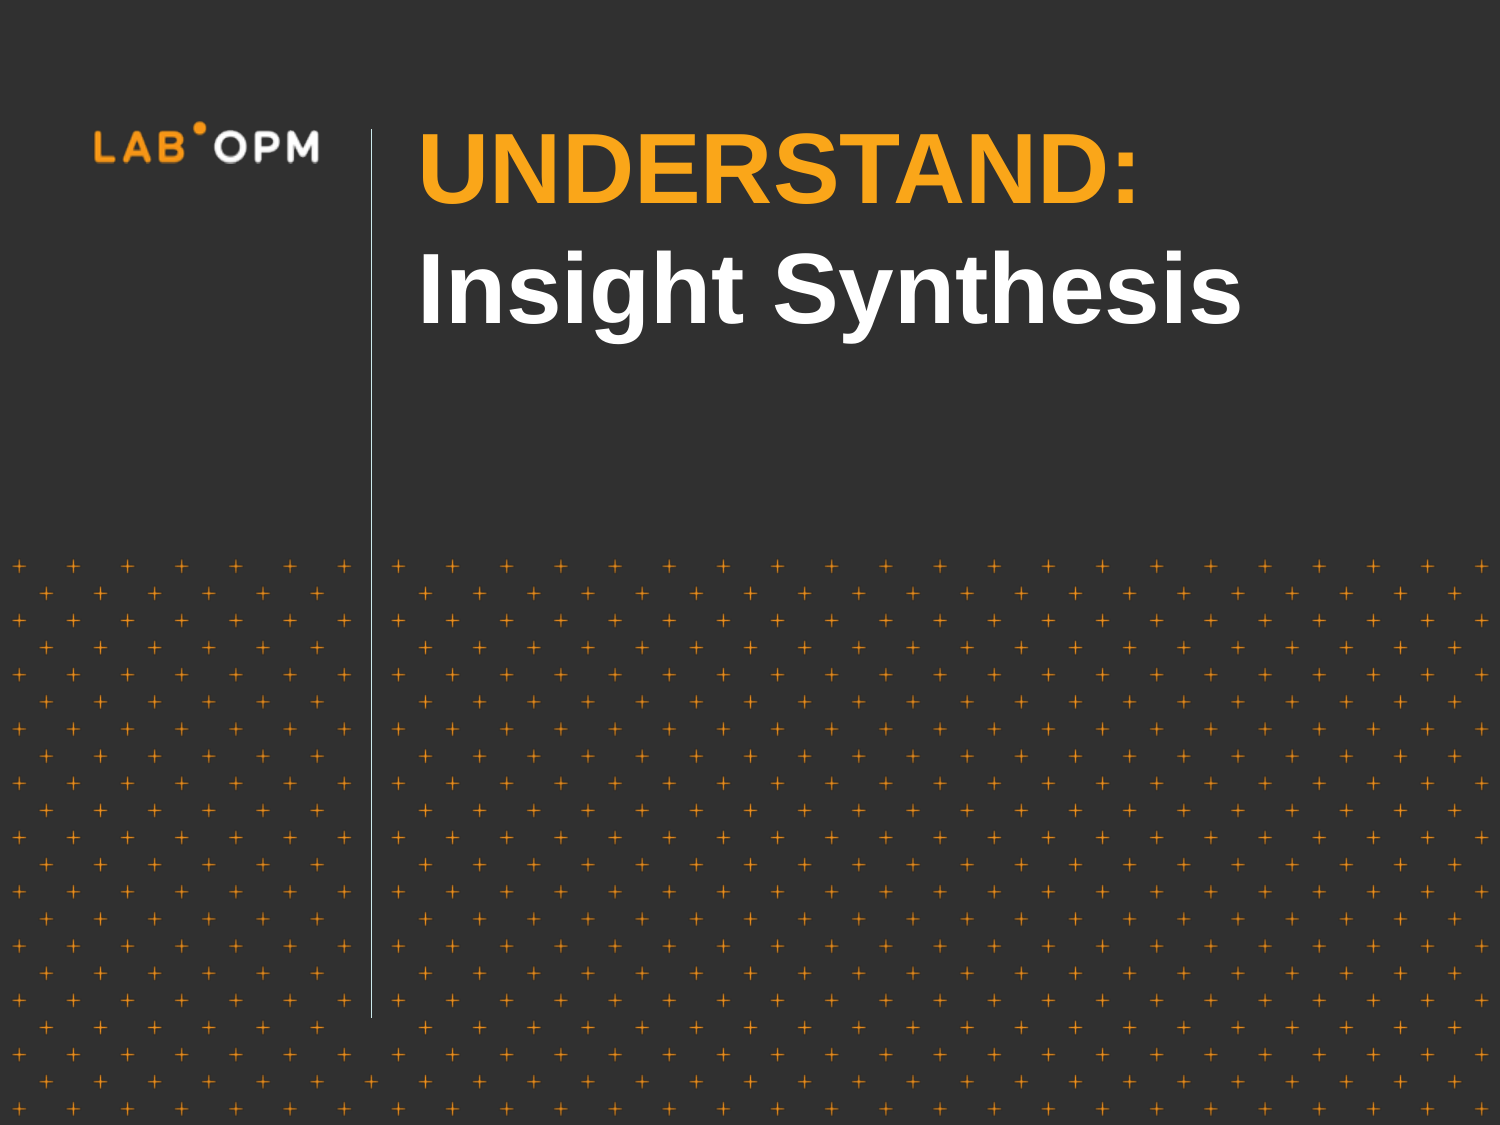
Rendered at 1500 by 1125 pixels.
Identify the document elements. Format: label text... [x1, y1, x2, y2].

title UNDERSTAND: Insight Synthesis [402, 88, 1450, 547]
picture [0, 549, 1500, 1123]
picture [88, 121, 326, 164]
